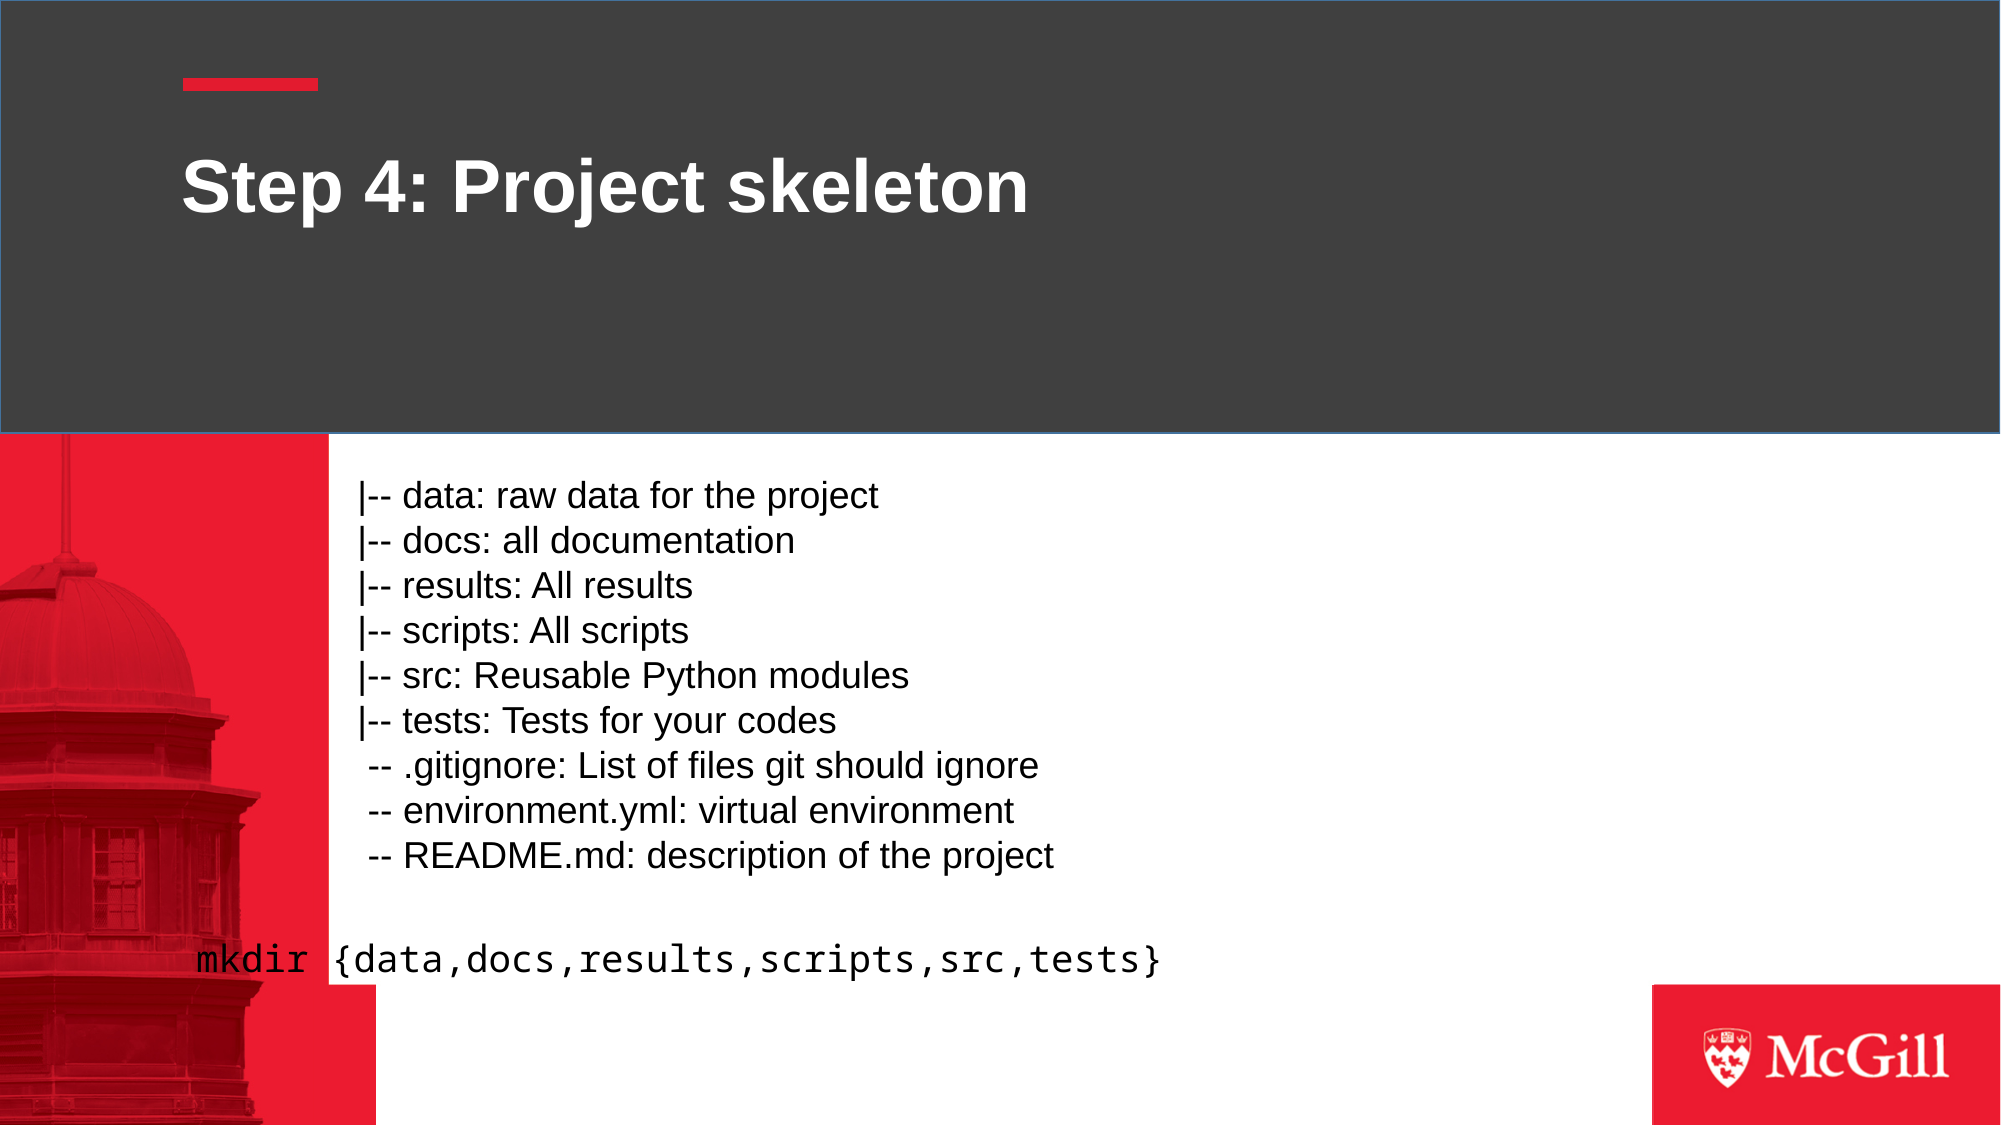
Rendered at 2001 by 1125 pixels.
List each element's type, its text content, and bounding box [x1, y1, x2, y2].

picture [0, 434, 2001, 1125]
text_box |-- data: raw data for the project |-- docs: all documentation |-- results: All results |-- scripts: All scripts |-- src: Reusable Python modules |-- tests: Tests for your codes -- .gitignore: List of files git should ignore -- environment.yml: virtual environment -- README.md: description of the project [342, 463, 1343, 884]
text_box mkdir {data,docs,results,scripts,src,tests} [181, 927, 1217, 987]
title Step 4: Project skeleton [181, 148, 1674, 251]
